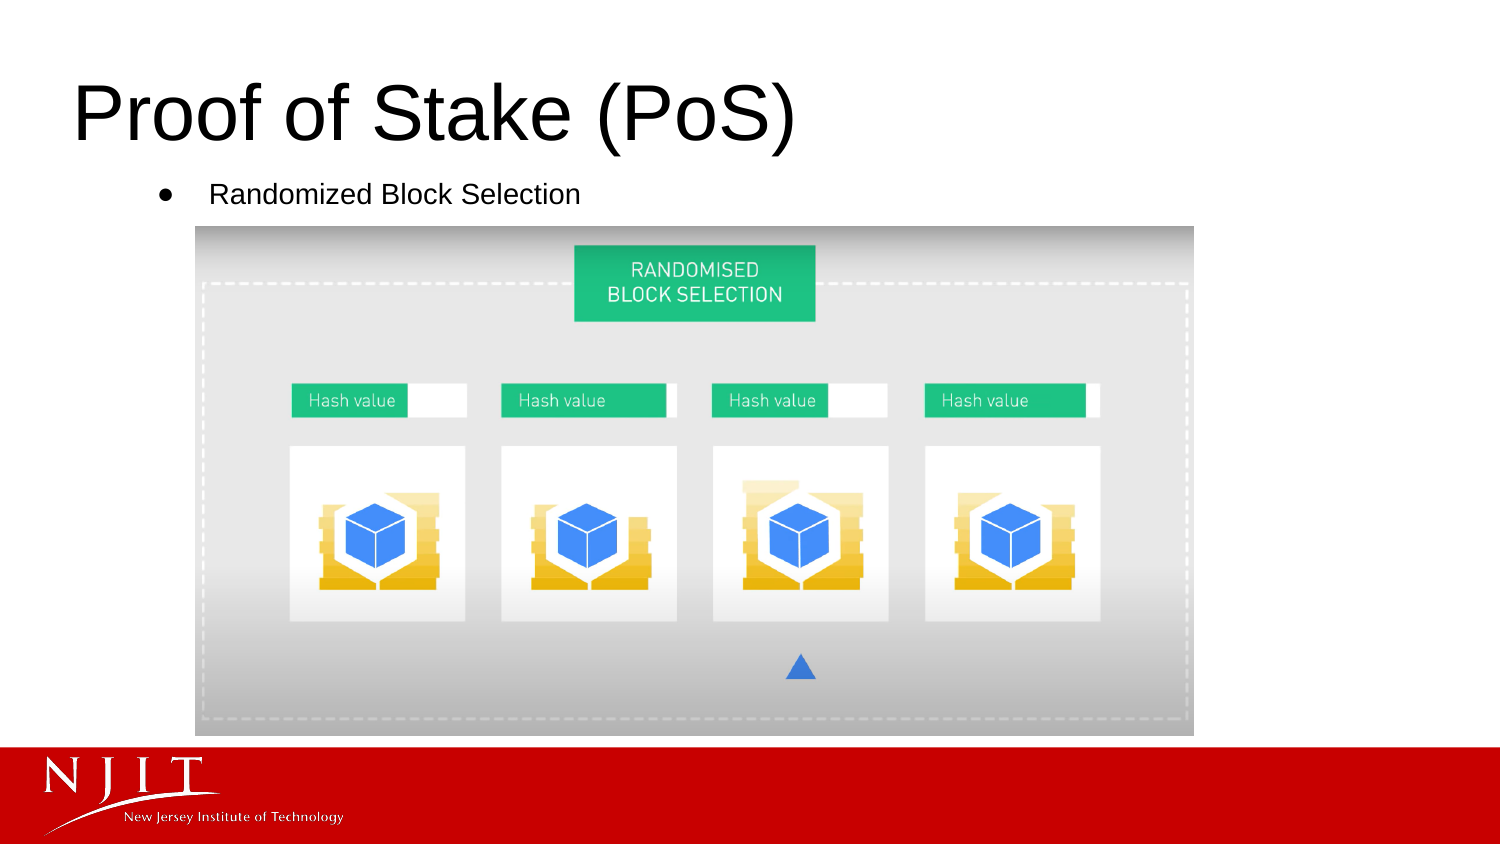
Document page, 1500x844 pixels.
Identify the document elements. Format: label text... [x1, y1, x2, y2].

title Proof of Stake (PoS) [57, 53, 1333, 195]
picture [195, 226, 1194, 736]
picture [42, 756, 343, 836]
text_box Randomized Block Selection [118, 160, 903, 226]
